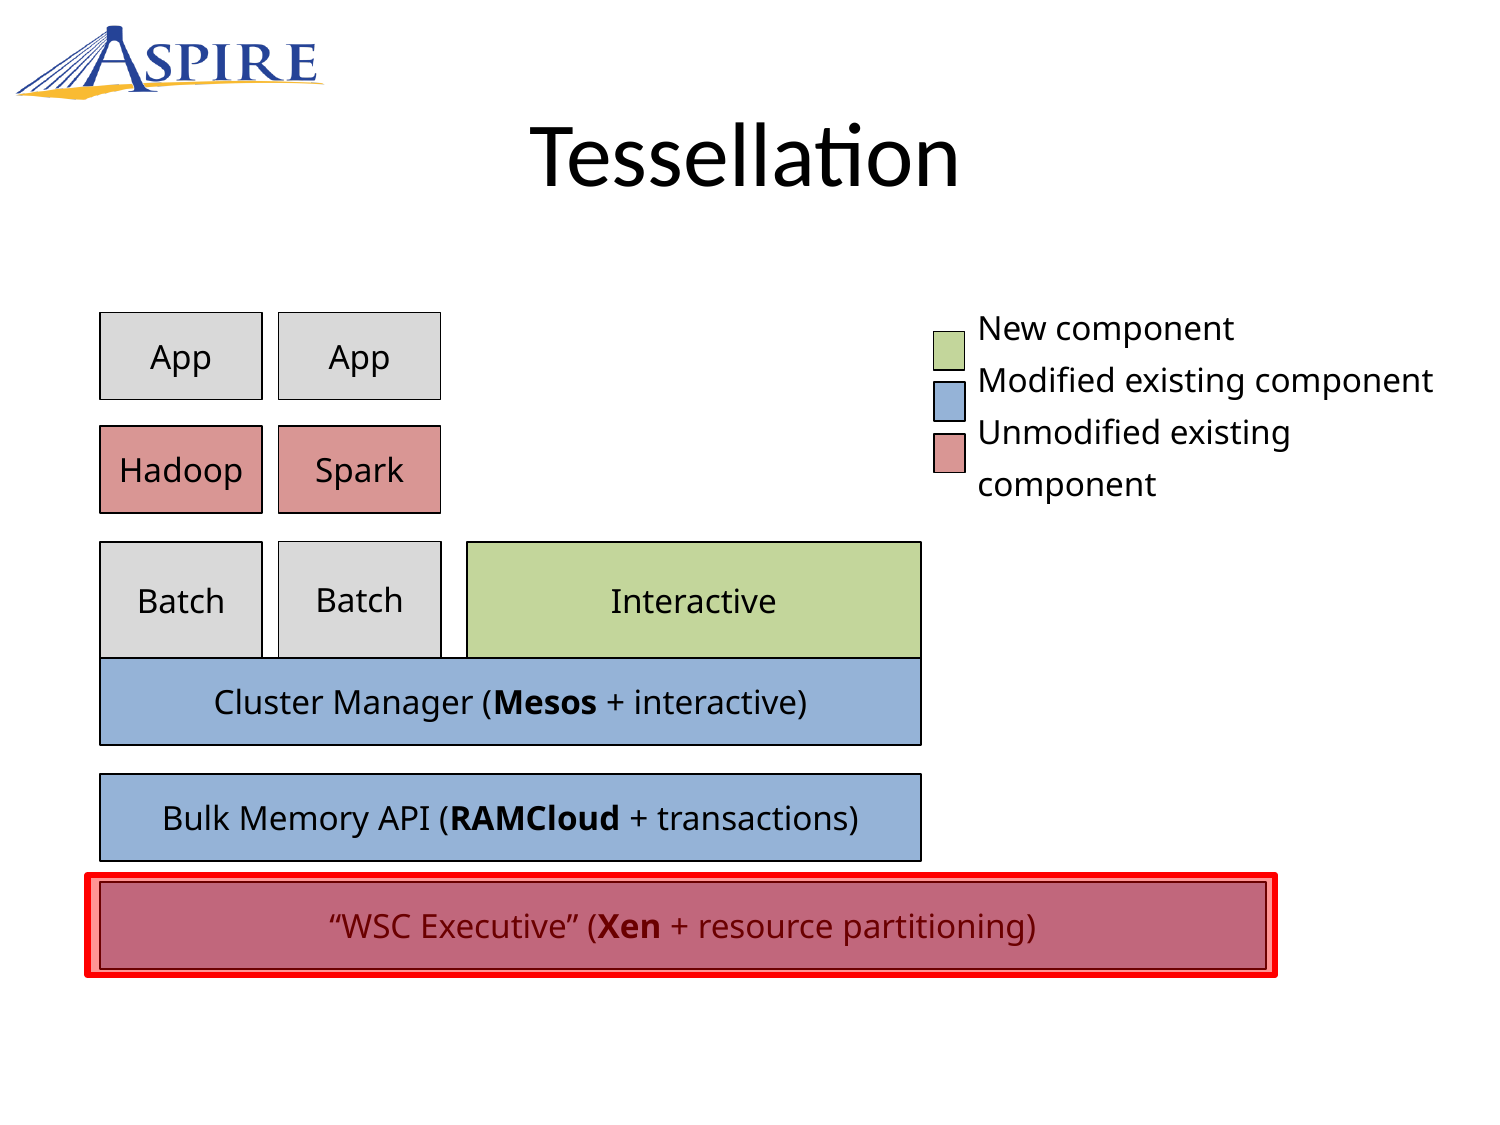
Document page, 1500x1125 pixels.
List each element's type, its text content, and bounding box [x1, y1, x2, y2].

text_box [99, 312, 1461, 970]
text_box [85, 873, 97, 977]
picture [1, 12, 338, 113]
text_box Tessellation [29, 87, 1463, 213]
